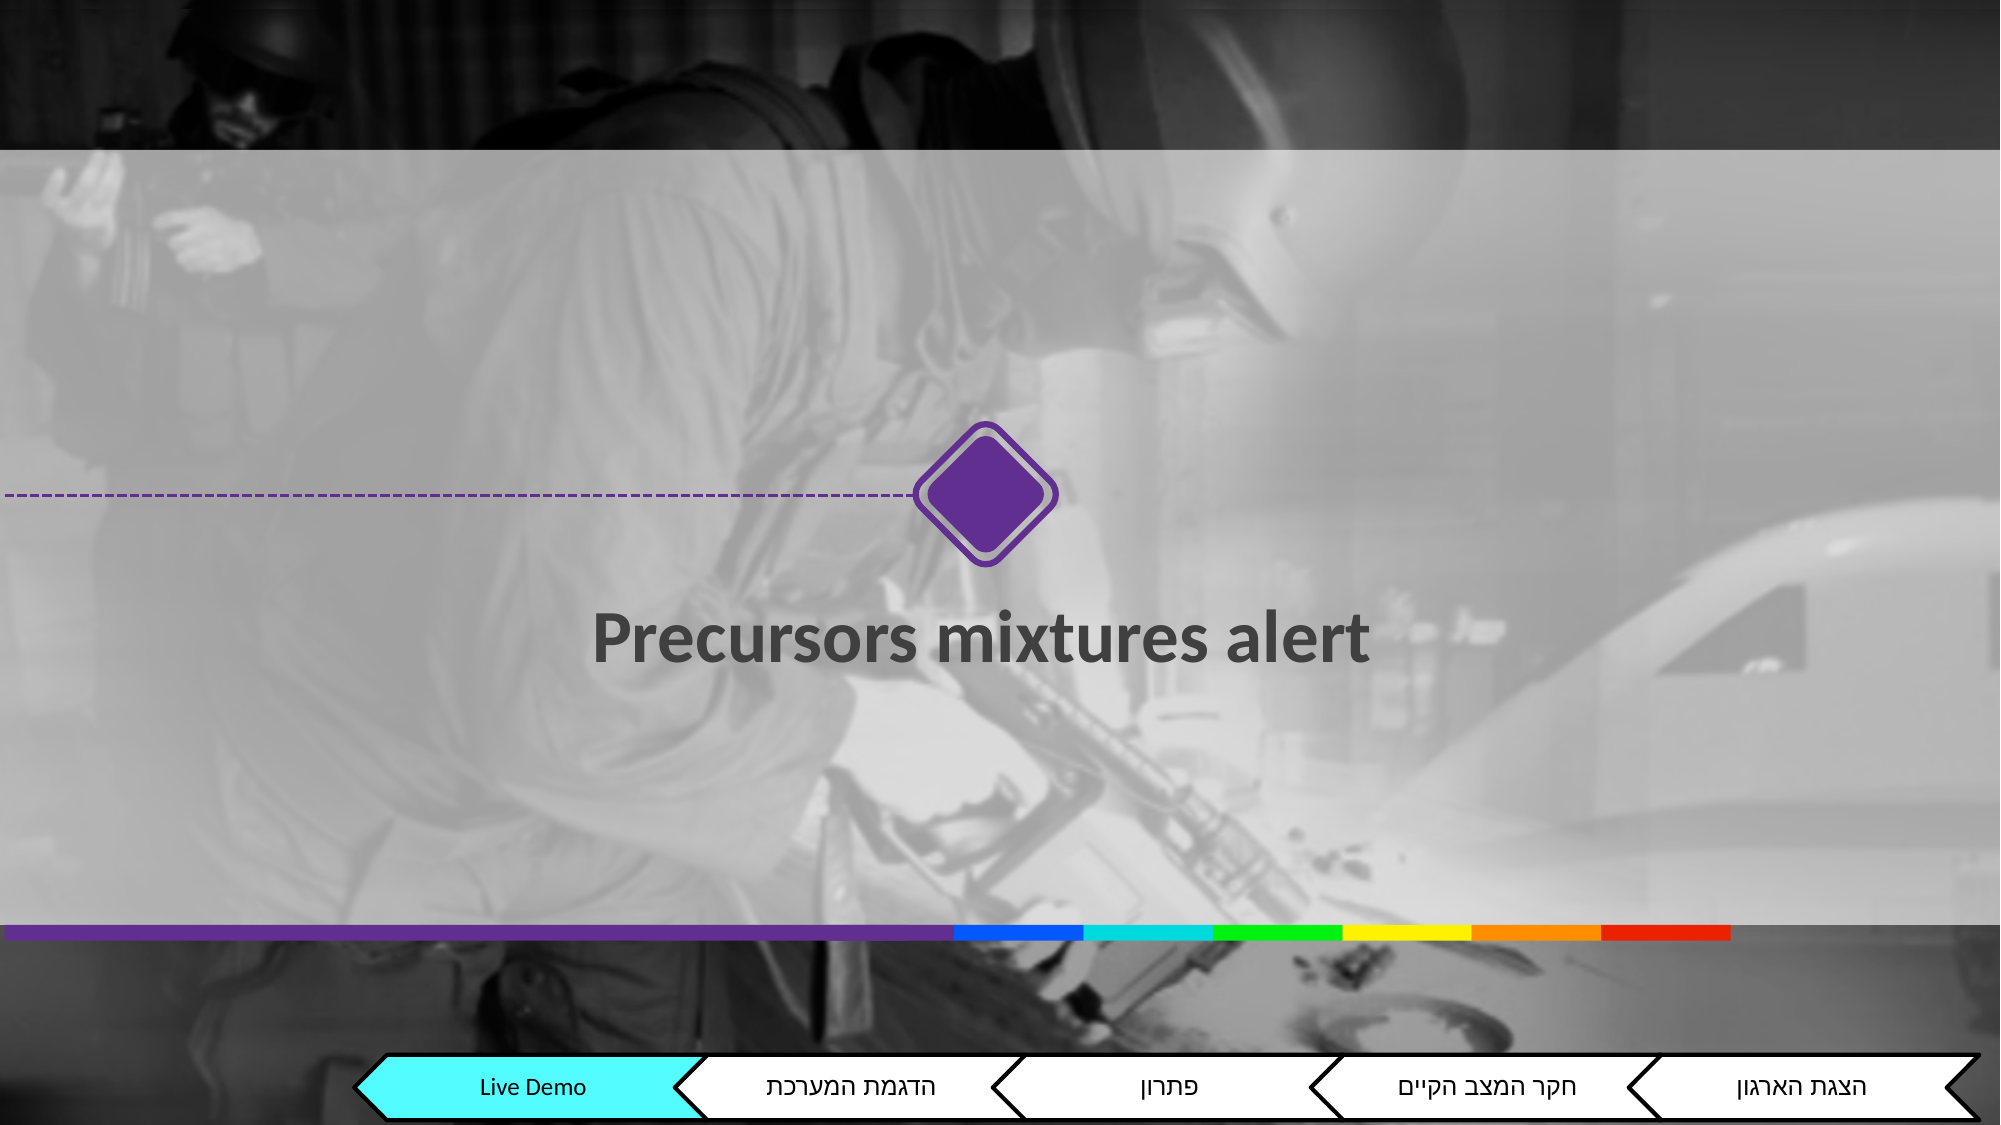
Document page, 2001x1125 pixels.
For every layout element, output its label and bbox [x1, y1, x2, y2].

text_box [0, 149, 2000, 926]
picture [0, 0, 2000, 149]
picture [0, 926, 2000, 1125]
text_box [825, 924, 1732, 941]
text_box [353, 1054, 1981, 1121]
